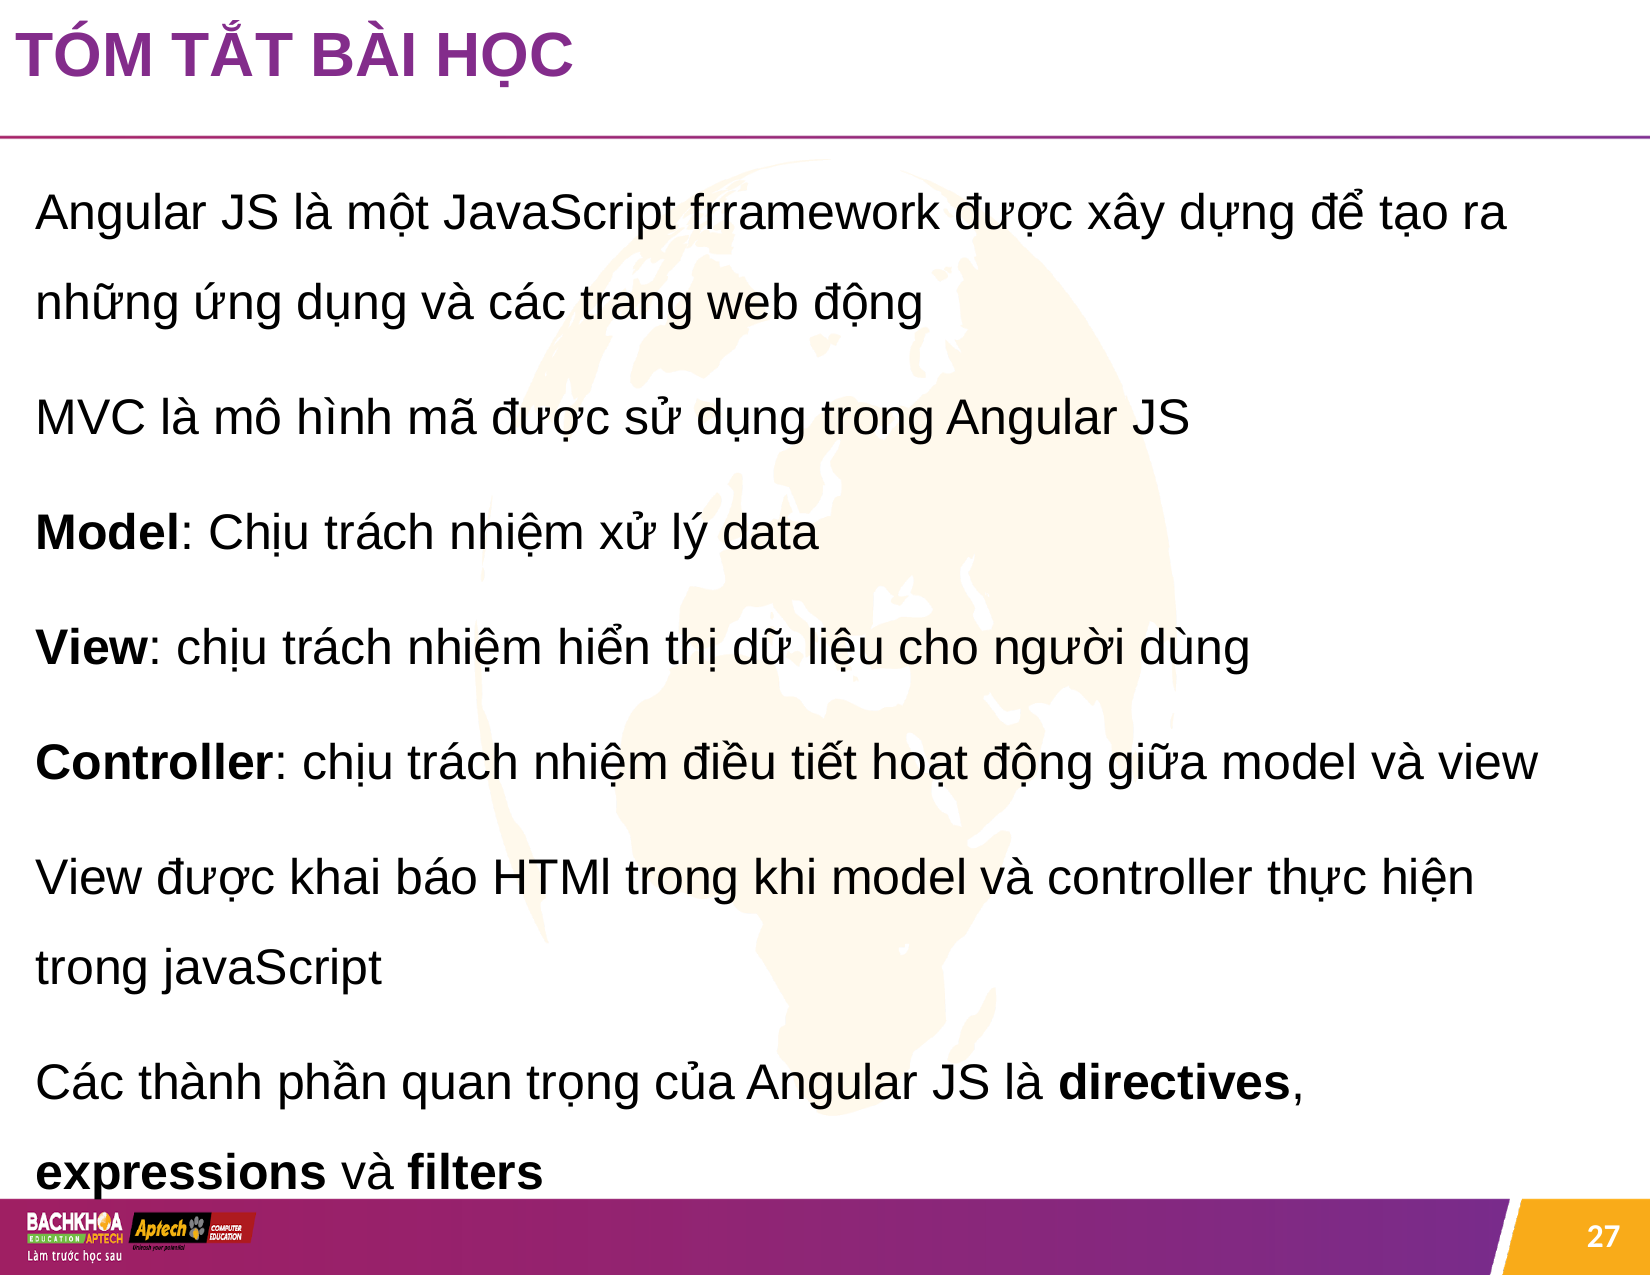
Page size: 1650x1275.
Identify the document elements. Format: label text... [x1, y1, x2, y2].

slide_number 27 [1567, 1200, 1640, 1269]
text_box Angular JS là một JavaScript frramework được xây dựng để tạo ra những ứng dụng và các trang web động MVC là mô hình mã được sử dụng trong Angular JS Model: Chịu trách nhiệm xử lý data View: chịu trách nhiệm hiển thị dữ liệu cho người dùng Controller: chịu trách nhiệm điều tiết hoạt động giữa model và view View được khai báo HTMl trong khi model và controller thực hiện trong javaScript Các thành phần quan trọng của Angular JS là directives, expressions và filters [20, 141, 1563, 1124]
text_box TÓM TẮT BÀI HỌC [0, 6, 1320, 110]
picture [0, 0, 1650, 1275]
